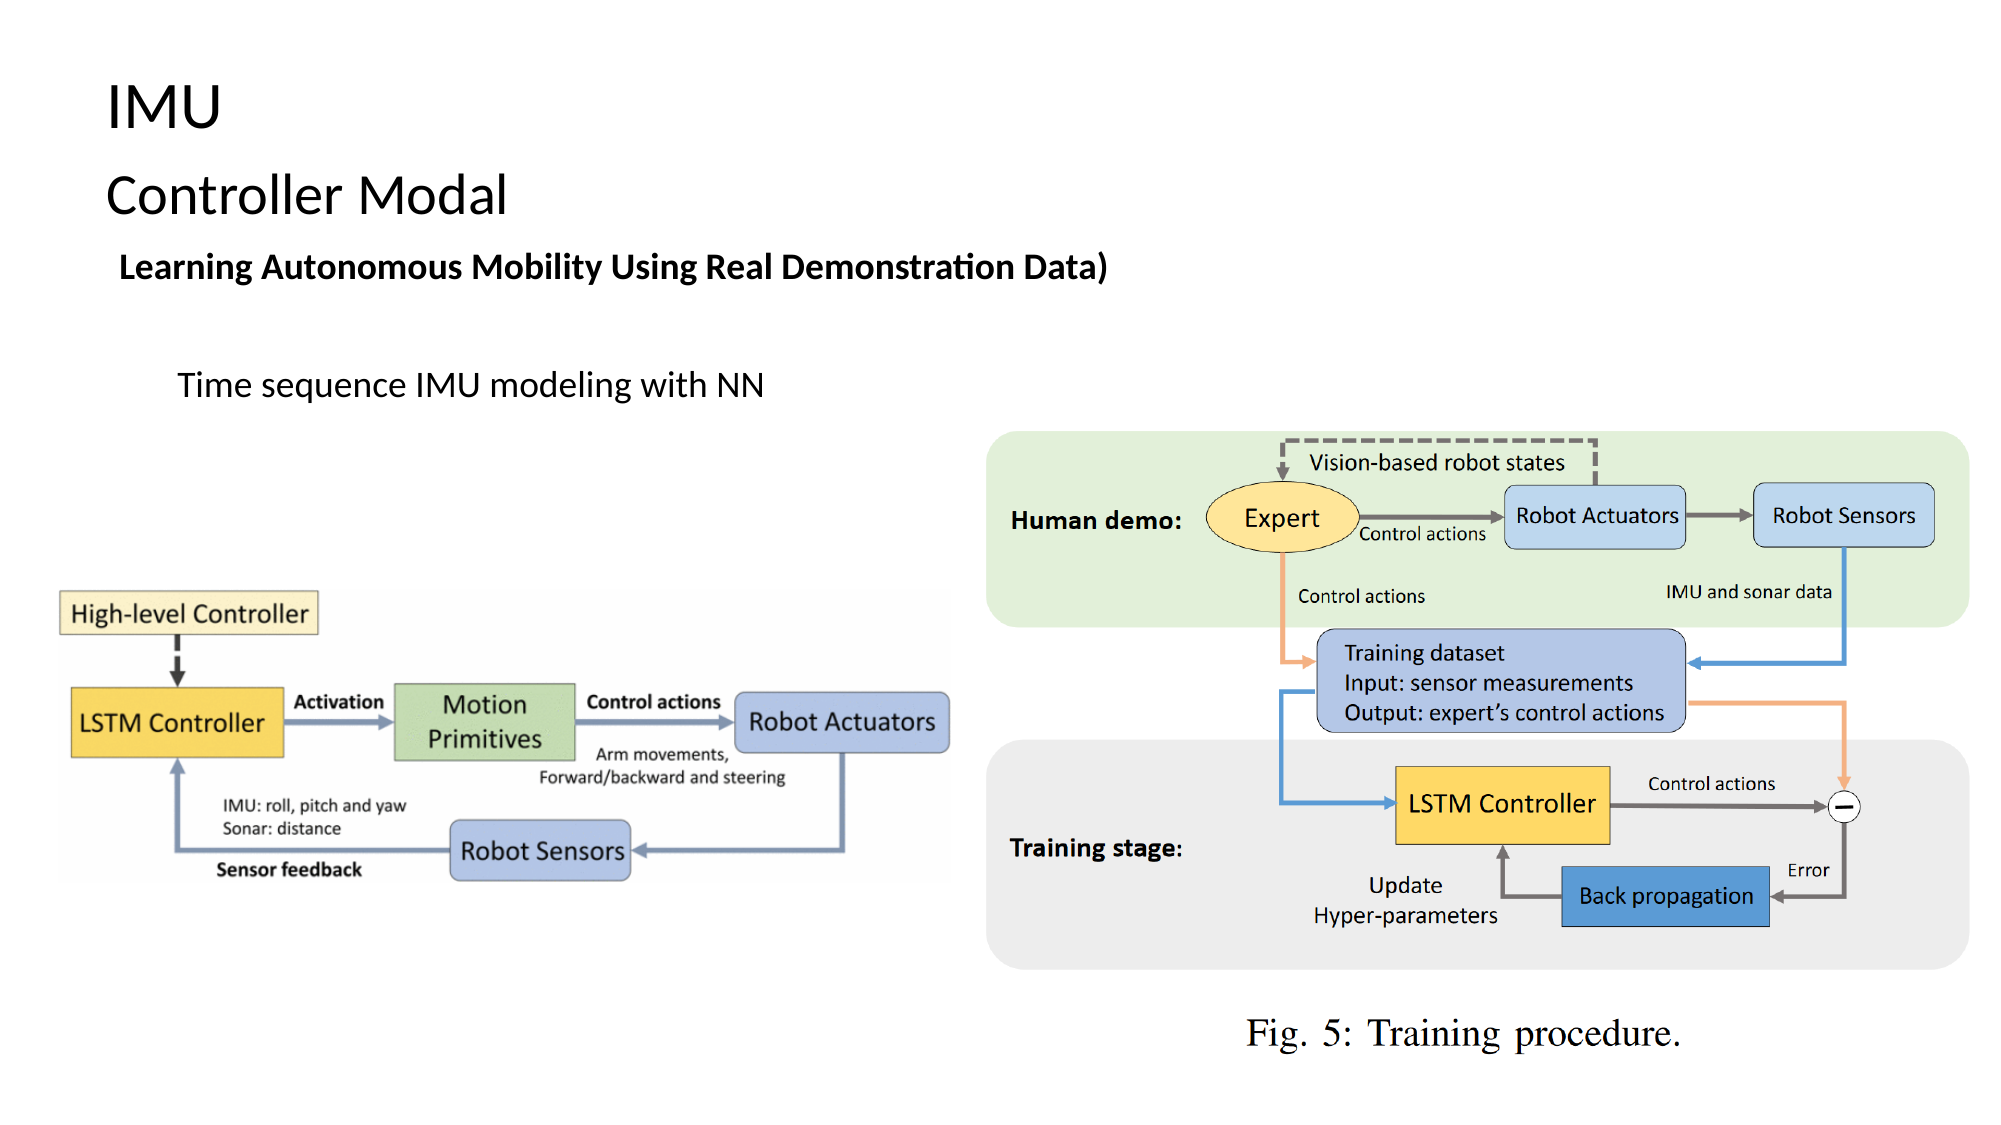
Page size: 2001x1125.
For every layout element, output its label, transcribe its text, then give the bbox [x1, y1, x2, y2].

picture [963, 391, 2000, 1059]
text_box Learning Autonomous Mobility Using Real Demonstration Data) [104, 234, 1357, 295]
picture [58, 589, 951, 883]
text_box IMU [92, 54, 538, 149]
text_box Controller Modal [92, 149, 875, 234]
text_box Time sequence IMU modeling with NN [162, 353, 849, 413]
